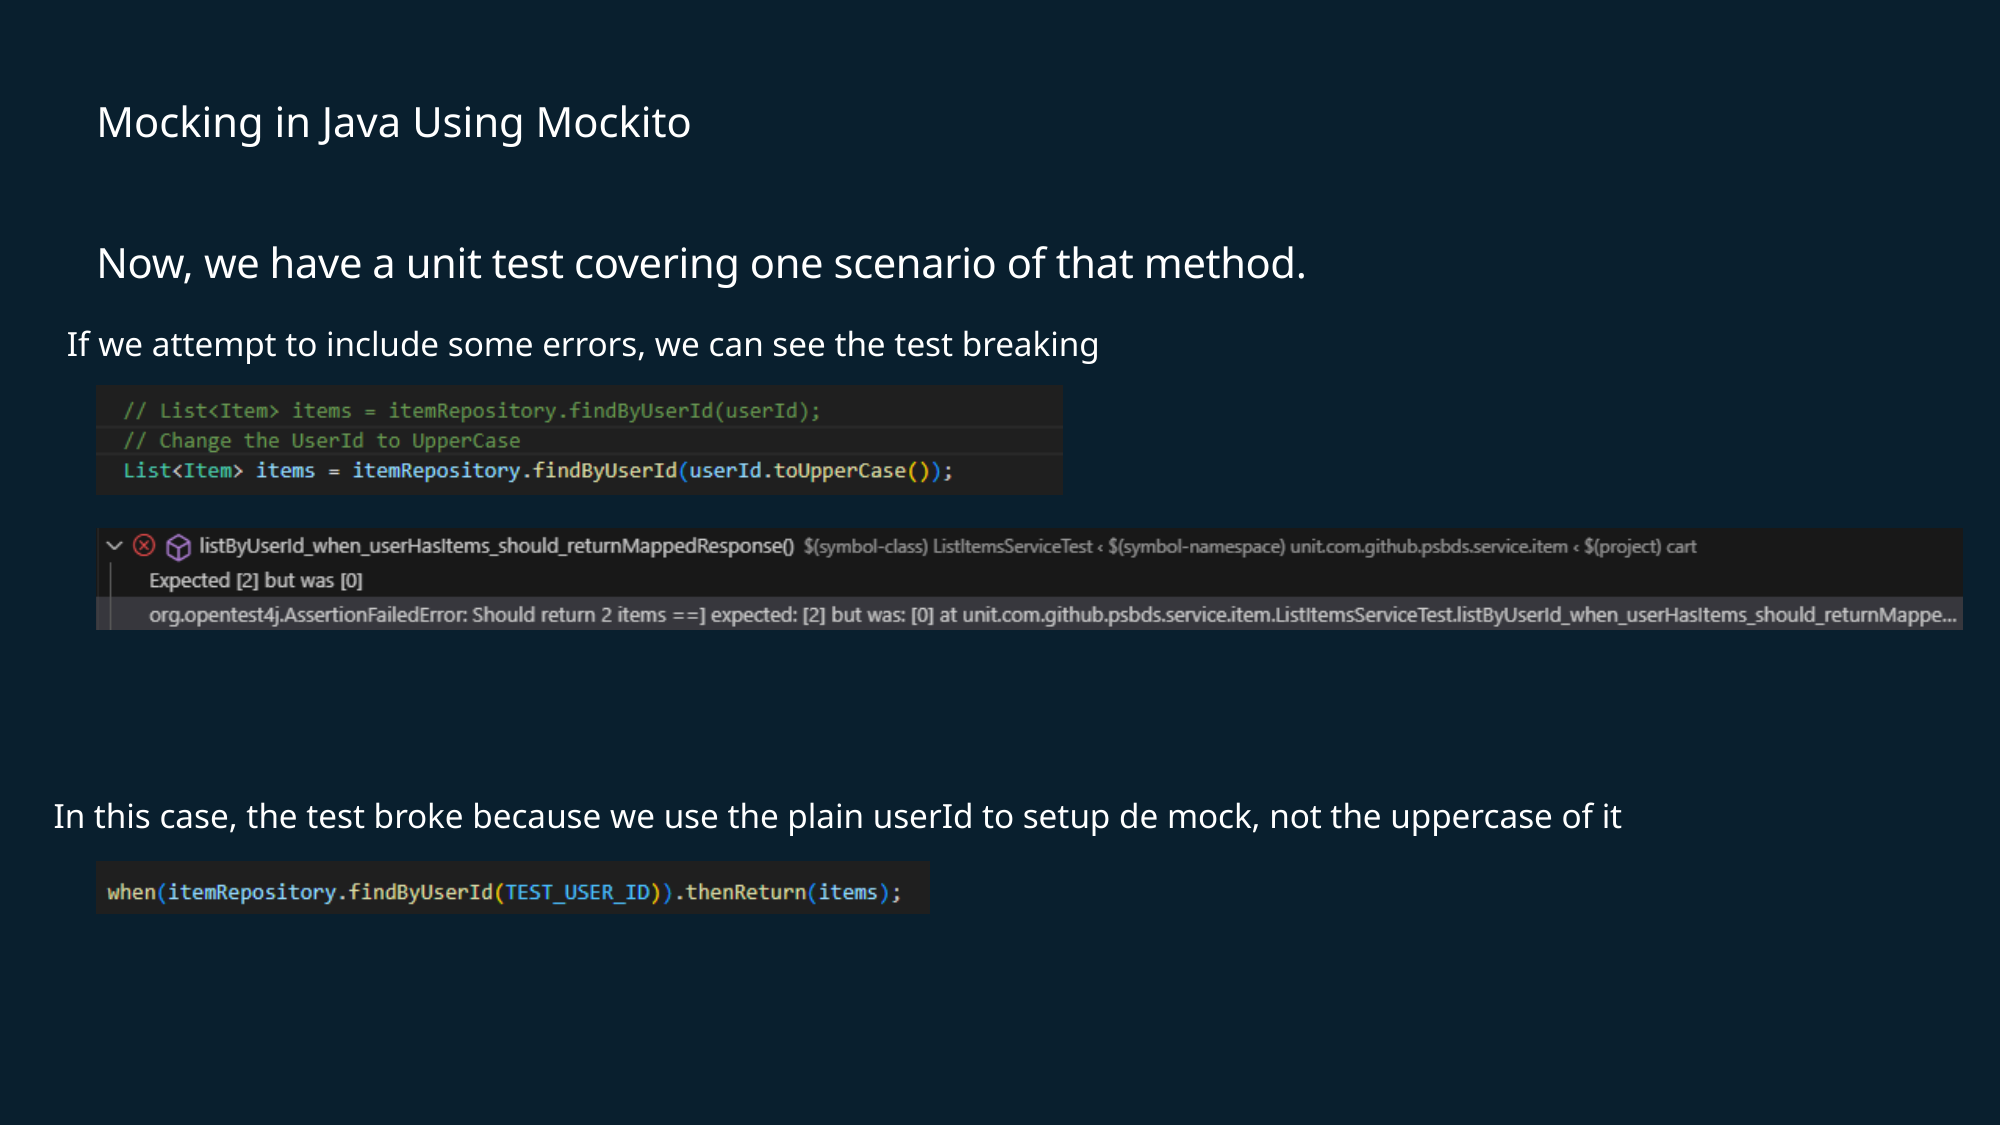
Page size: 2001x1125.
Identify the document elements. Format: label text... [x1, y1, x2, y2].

title Mocking in Java Using Mockito [96, 96, 1441, 147]
list Now, we have a unit test covering one scenario of that method. [96, 211, 1929, 278]
picture [96, 385, 1063, 496]
picture [96, 861, 930, 914]
text_box If we attempt to include some errors, we can see the test breaking [66, 322, 1102, 363]
text_box In this case, the test broke because we use the plain userId to setup de mock, not the uppercase of it [53, 795, 1626, 835]
picture [96, 528, 1963, 631]
